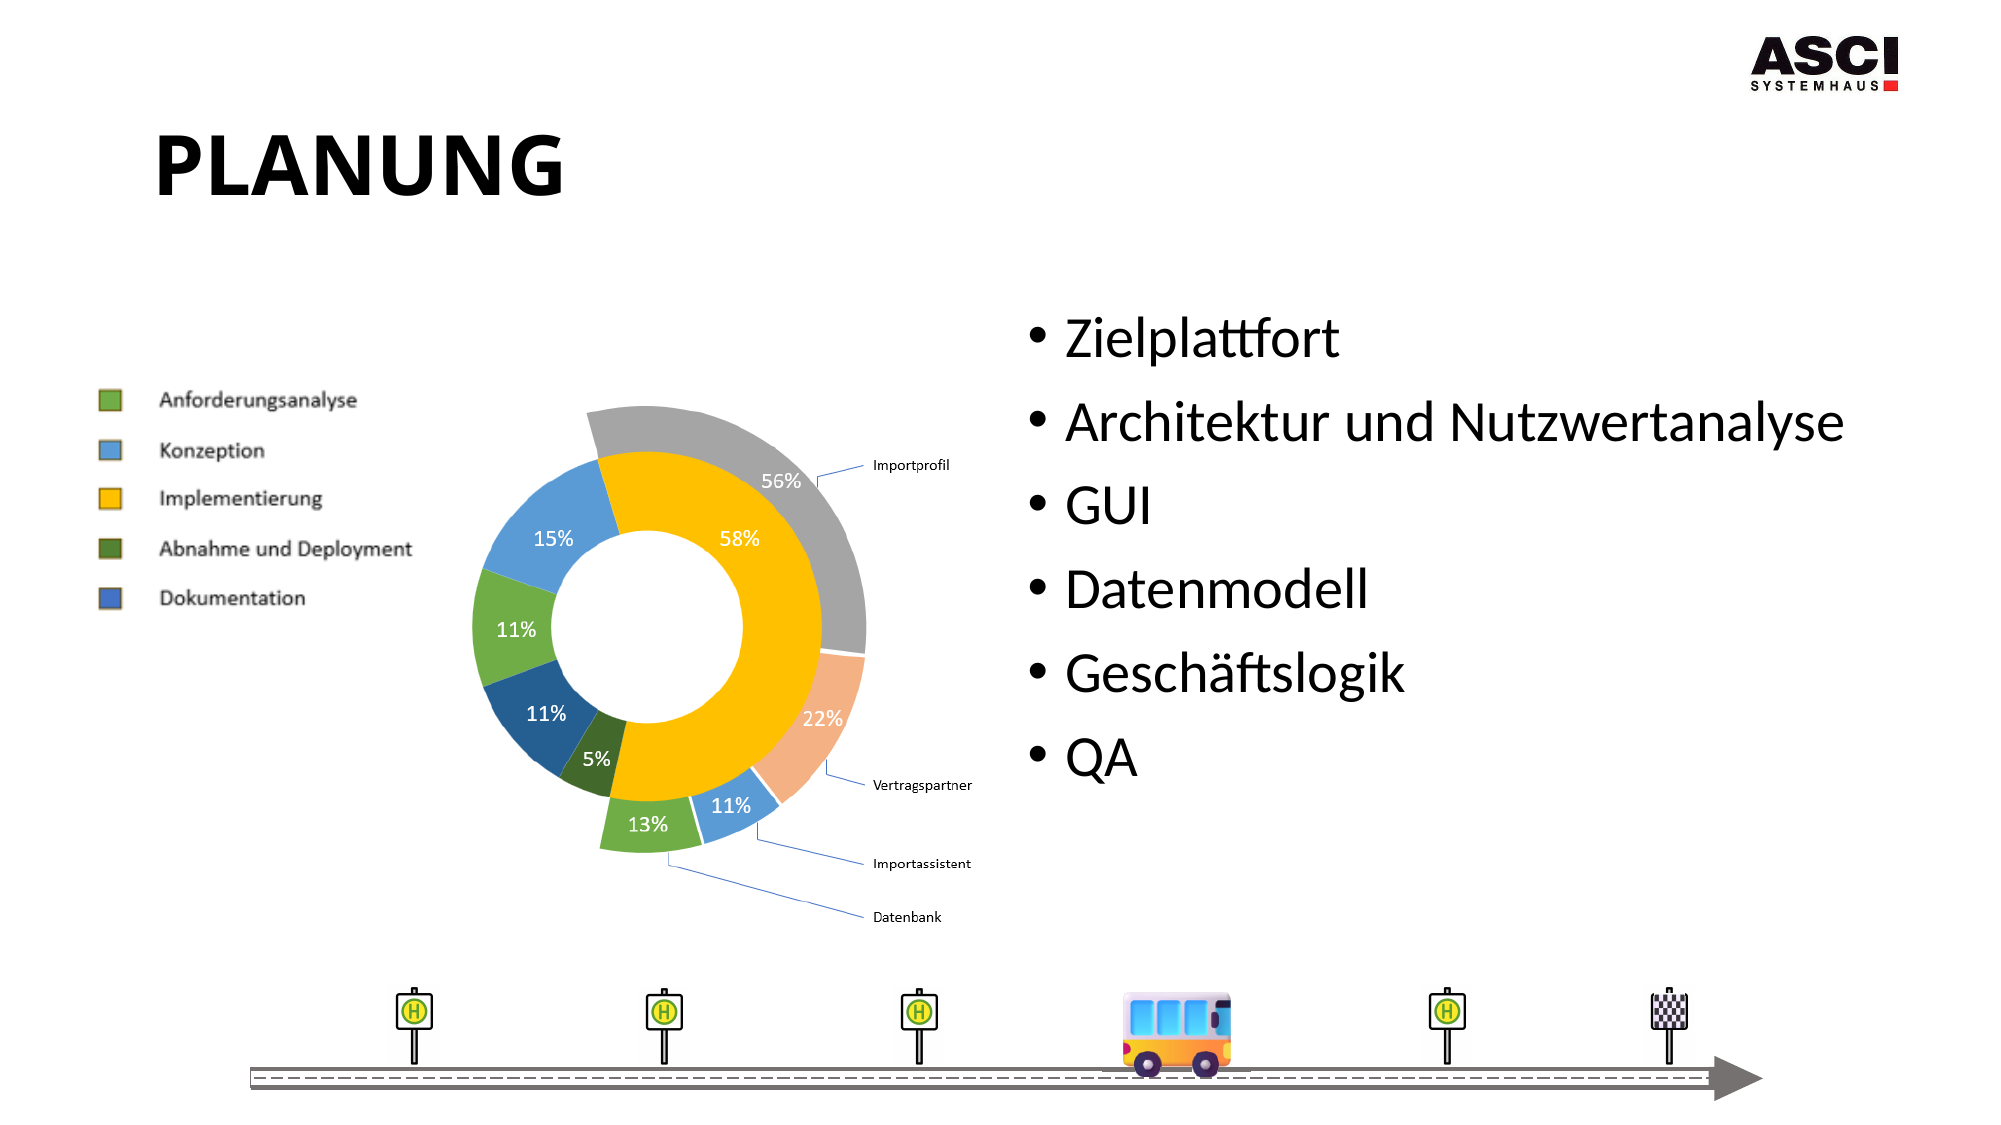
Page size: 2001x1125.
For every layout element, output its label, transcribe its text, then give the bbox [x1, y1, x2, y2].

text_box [1643, 985, 1695, 1066]
picture [73, 354, 434, 635]
picture [638, 986, 690, 1066]
picture [1113, 980, 1239, 1077]
picture [1421, 985, 1473, 1066]
title PLANUNG [137, 59, 1863, 278]
picture [1749, 34, 1900, 93]
list Zielplattfort Architektur und Nutzwertanalyse GUI Datenmodell Geschäftslogik QA [1012, 299, 1863, 1014]
picture [893, 986, 945, 1066]
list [137, 376, 988, 937]
text_box [1708, 1055, 1764, 1101]
picture [387, 985, 440, 1066]
